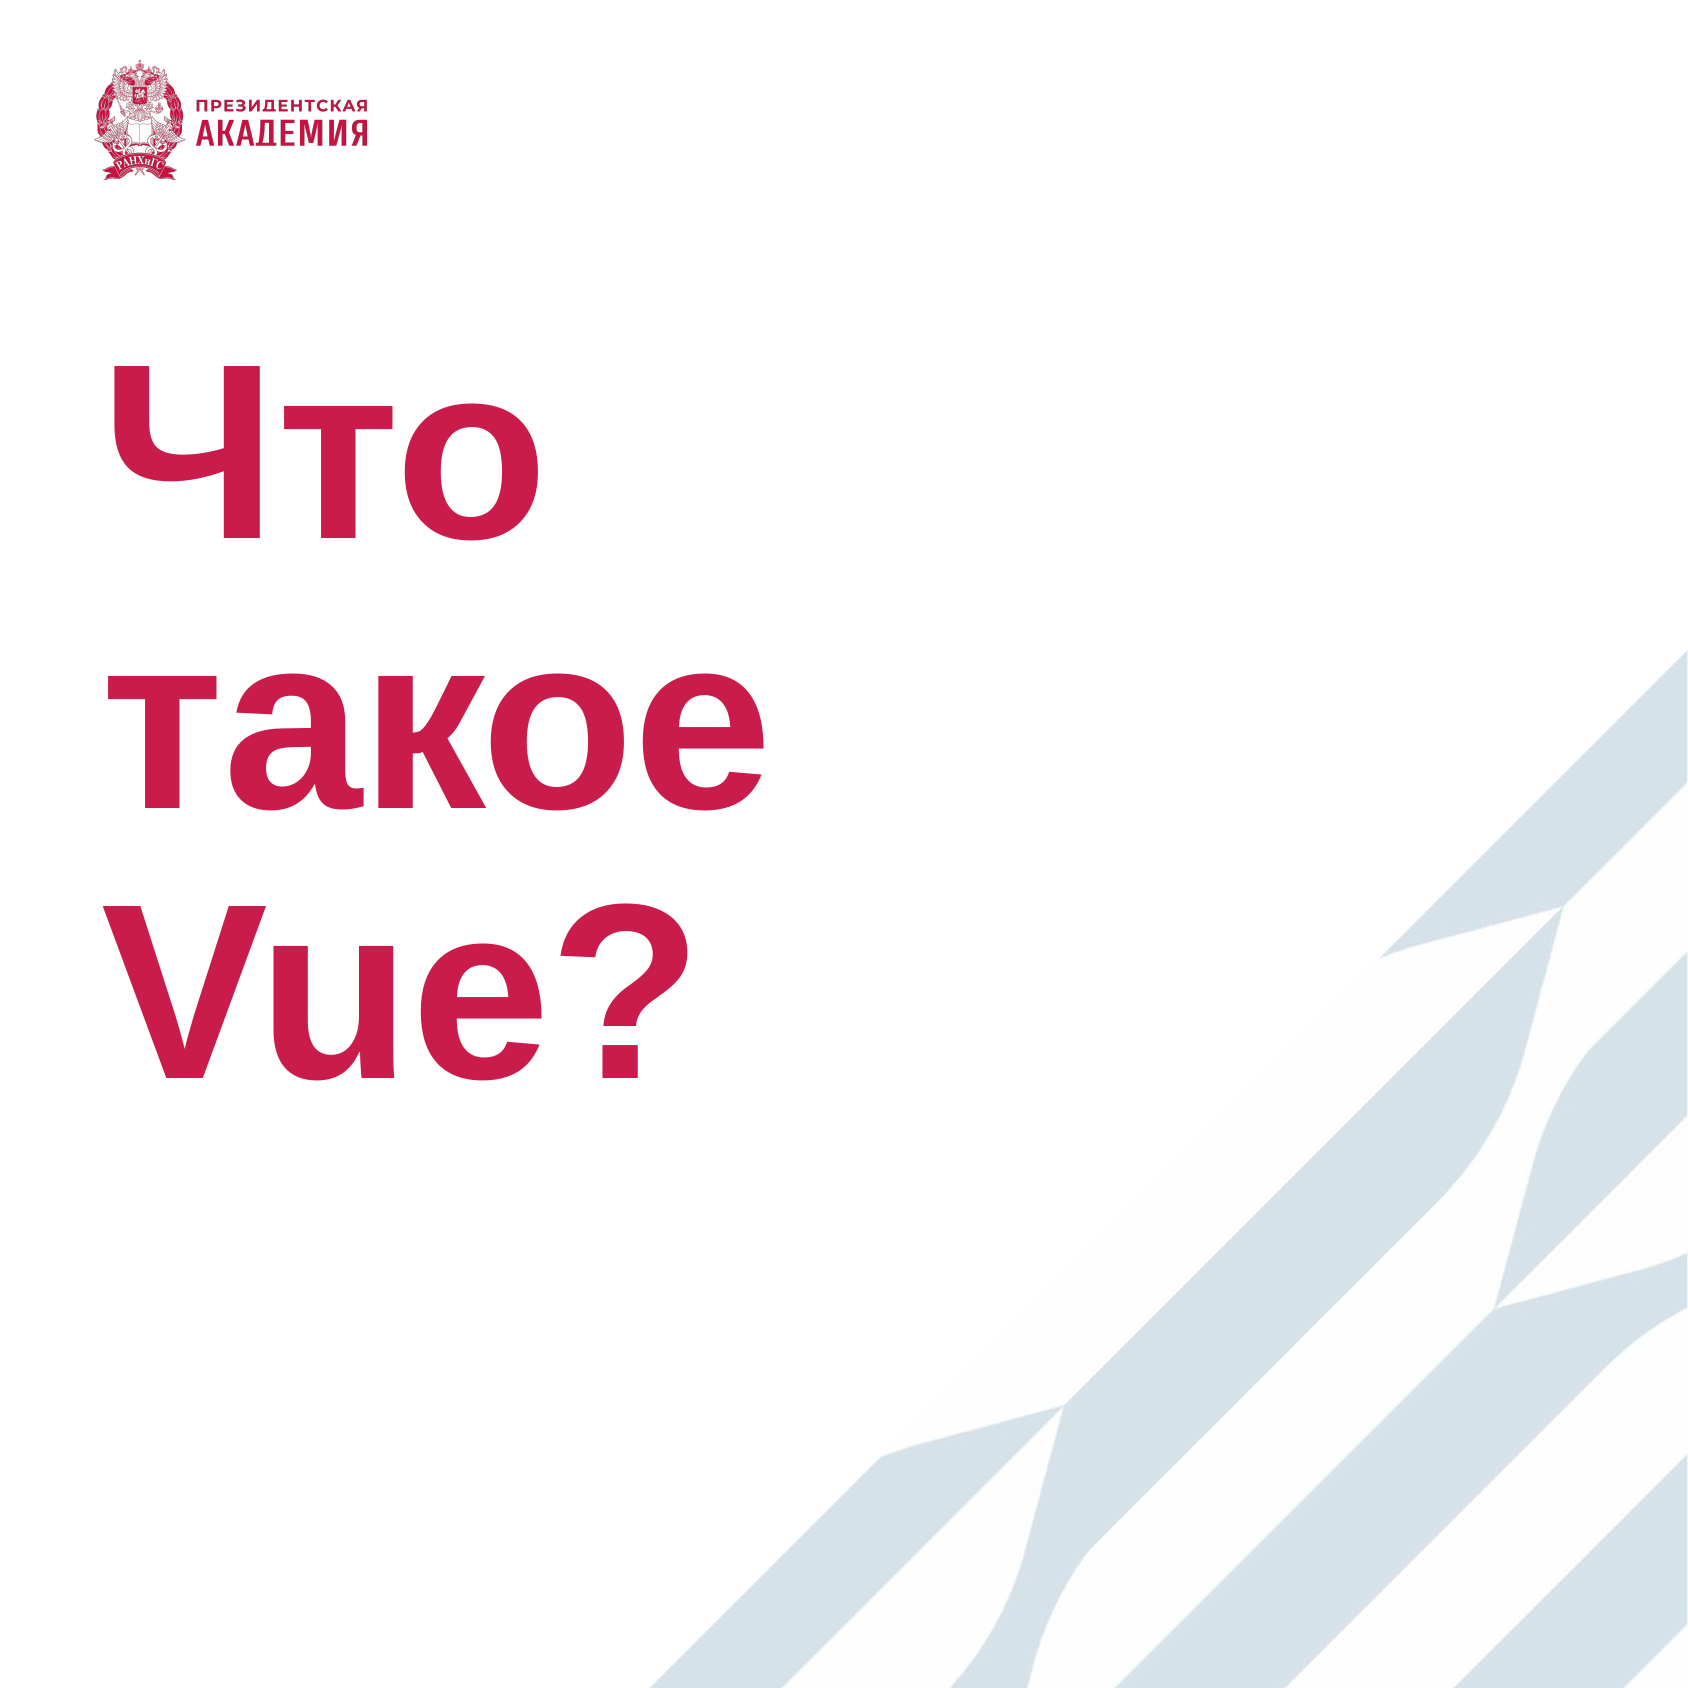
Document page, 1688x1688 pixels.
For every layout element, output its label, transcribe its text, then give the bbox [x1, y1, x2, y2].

title Что такое Vue? [99, 284, 779, 1129]
picture [93, 60, 367, 181]
picture [648, 648, 1688, 1688]
